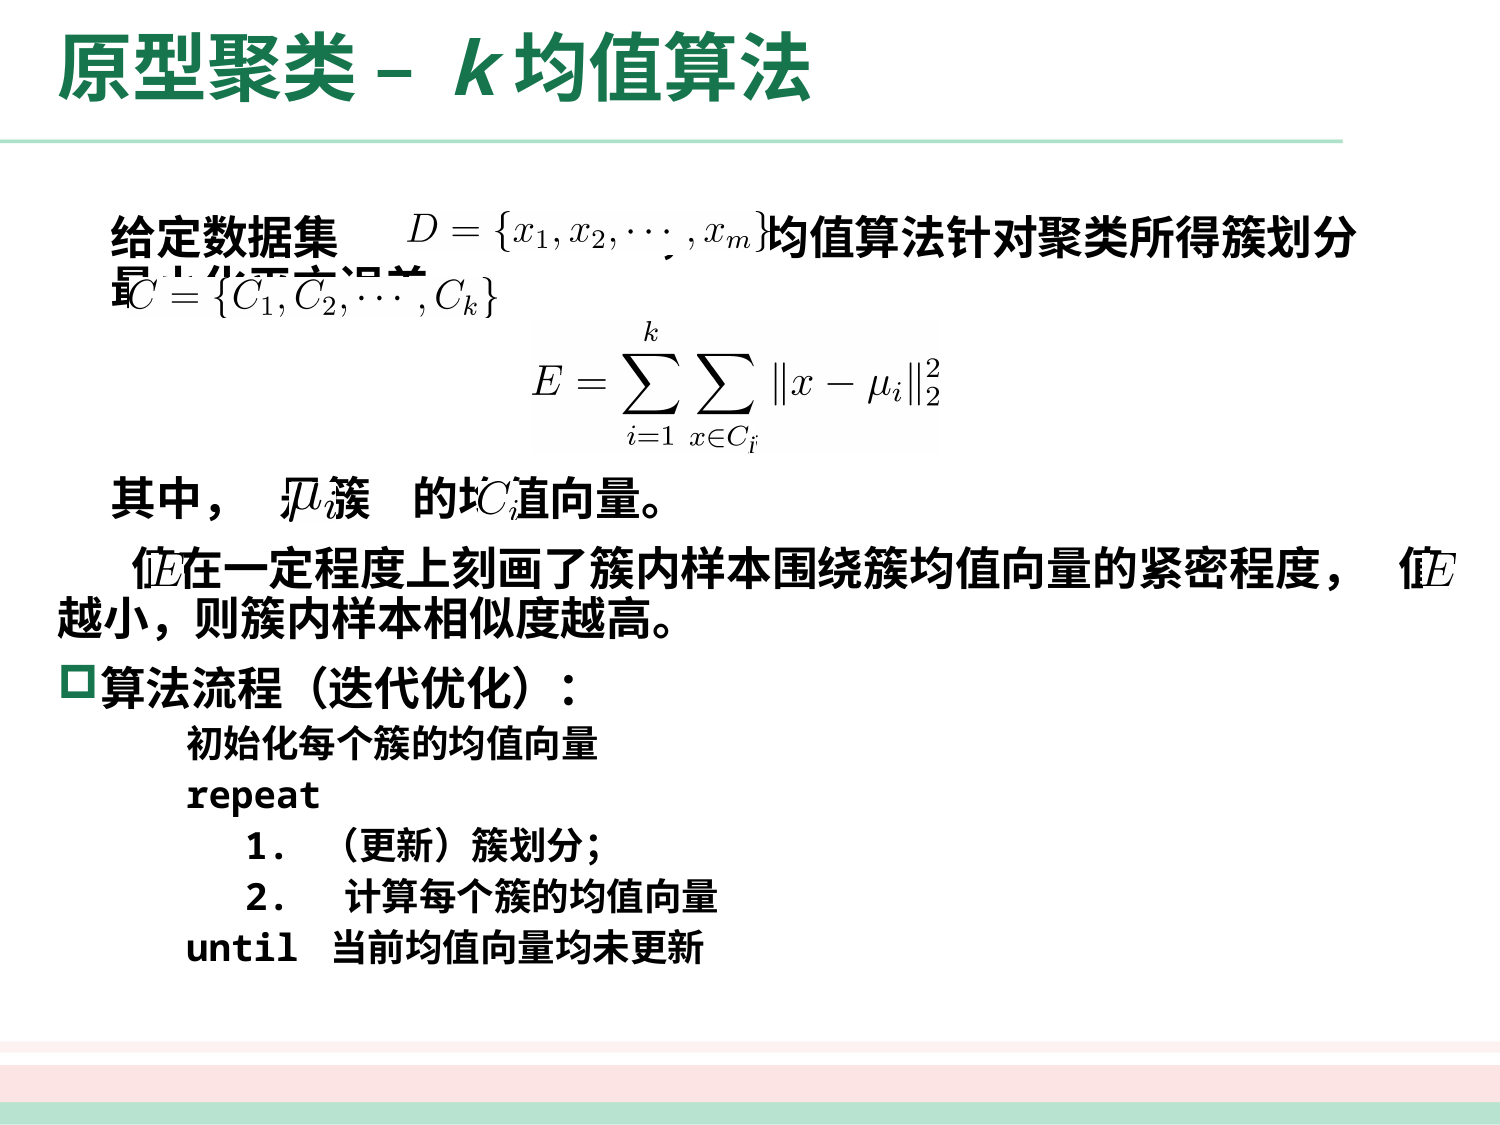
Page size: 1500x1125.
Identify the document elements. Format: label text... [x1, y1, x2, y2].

text_box i [748, 456, 756, 466]
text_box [287, 477, 339, 526]
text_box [127, 274, 499, 322]
picture [0, 0, 1500, 1125]
title 原型聚类 – k均值算法 [42, 7, 1337, 135]
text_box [149, 550, 186, 598]
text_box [530, 318, 941, 456]
list 给定数据集 ， k均值算法针对聚类所得簇划分 最小化平方误差 其中， 是簇 的均值向量。 值在一定程度上刻画了簇内样本围绕簇均值向量的紧密程度， 值越小，则簇内样本相似度越高。 算法流程（迭代优化）： 初始化每个簇的均值向量 repeat 1. （更新）簇划分； 2. 计算每个簇的均值向量 until 当前均值向量均未更新 [42, 207, 1500, 1035]
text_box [1420, 550, 1458, 598]
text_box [405, 207, 772, 255]
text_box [476, 477, 520, 526]
